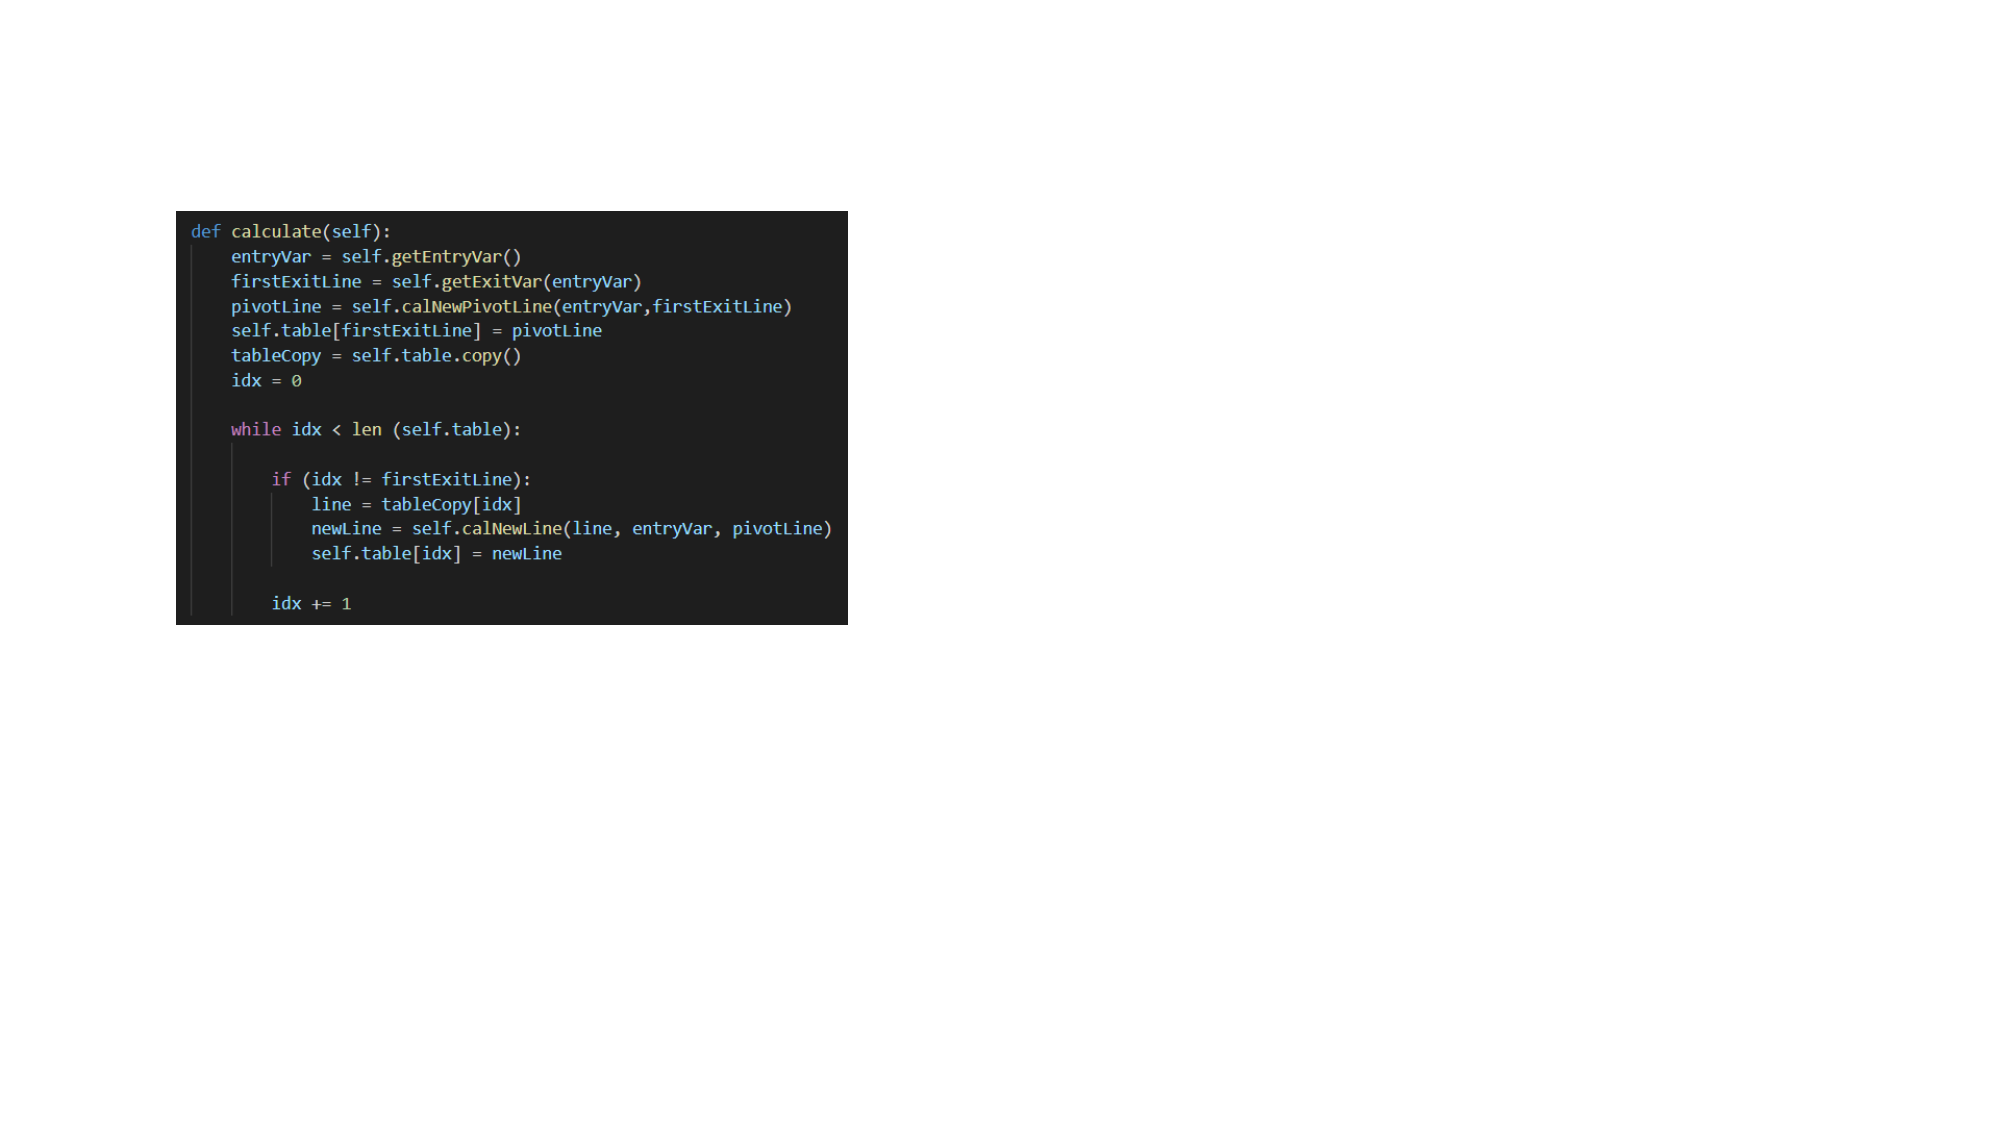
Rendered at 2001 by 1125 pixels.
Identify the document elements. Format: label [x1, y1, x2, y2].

picture [175, 211, 848, 625]
